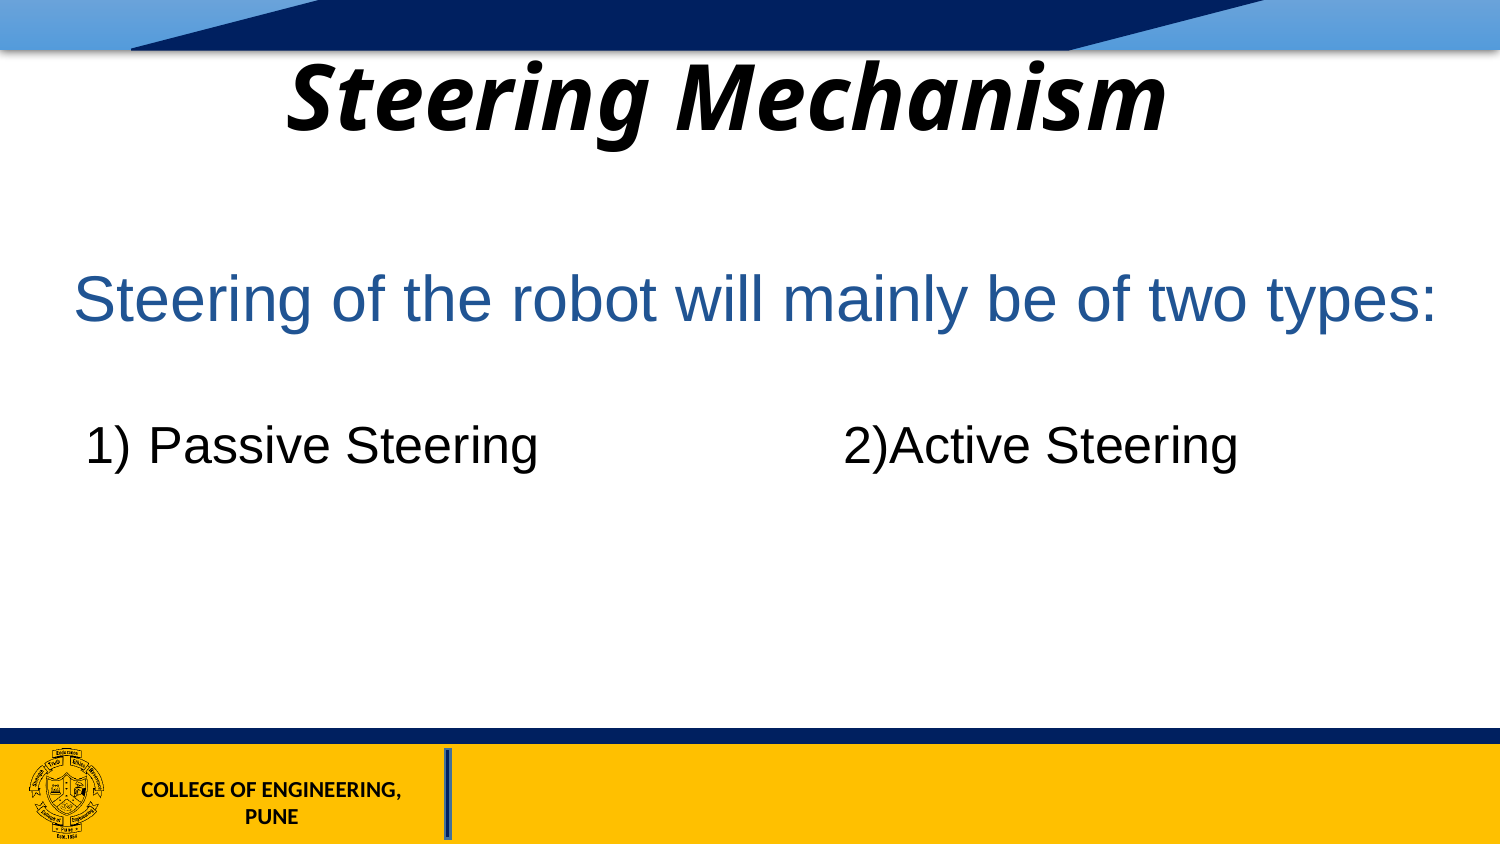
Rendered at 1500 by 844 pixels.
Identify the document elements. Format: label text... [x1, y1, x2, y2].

text_box Steering of the robot will mainly be of two types: Passive Steering 2)Active Steering [58, 241, 1500, 509]
text_box Steering Mechanism [136, 24, 1345, 164]
picture [29, 748, 104, 839]
